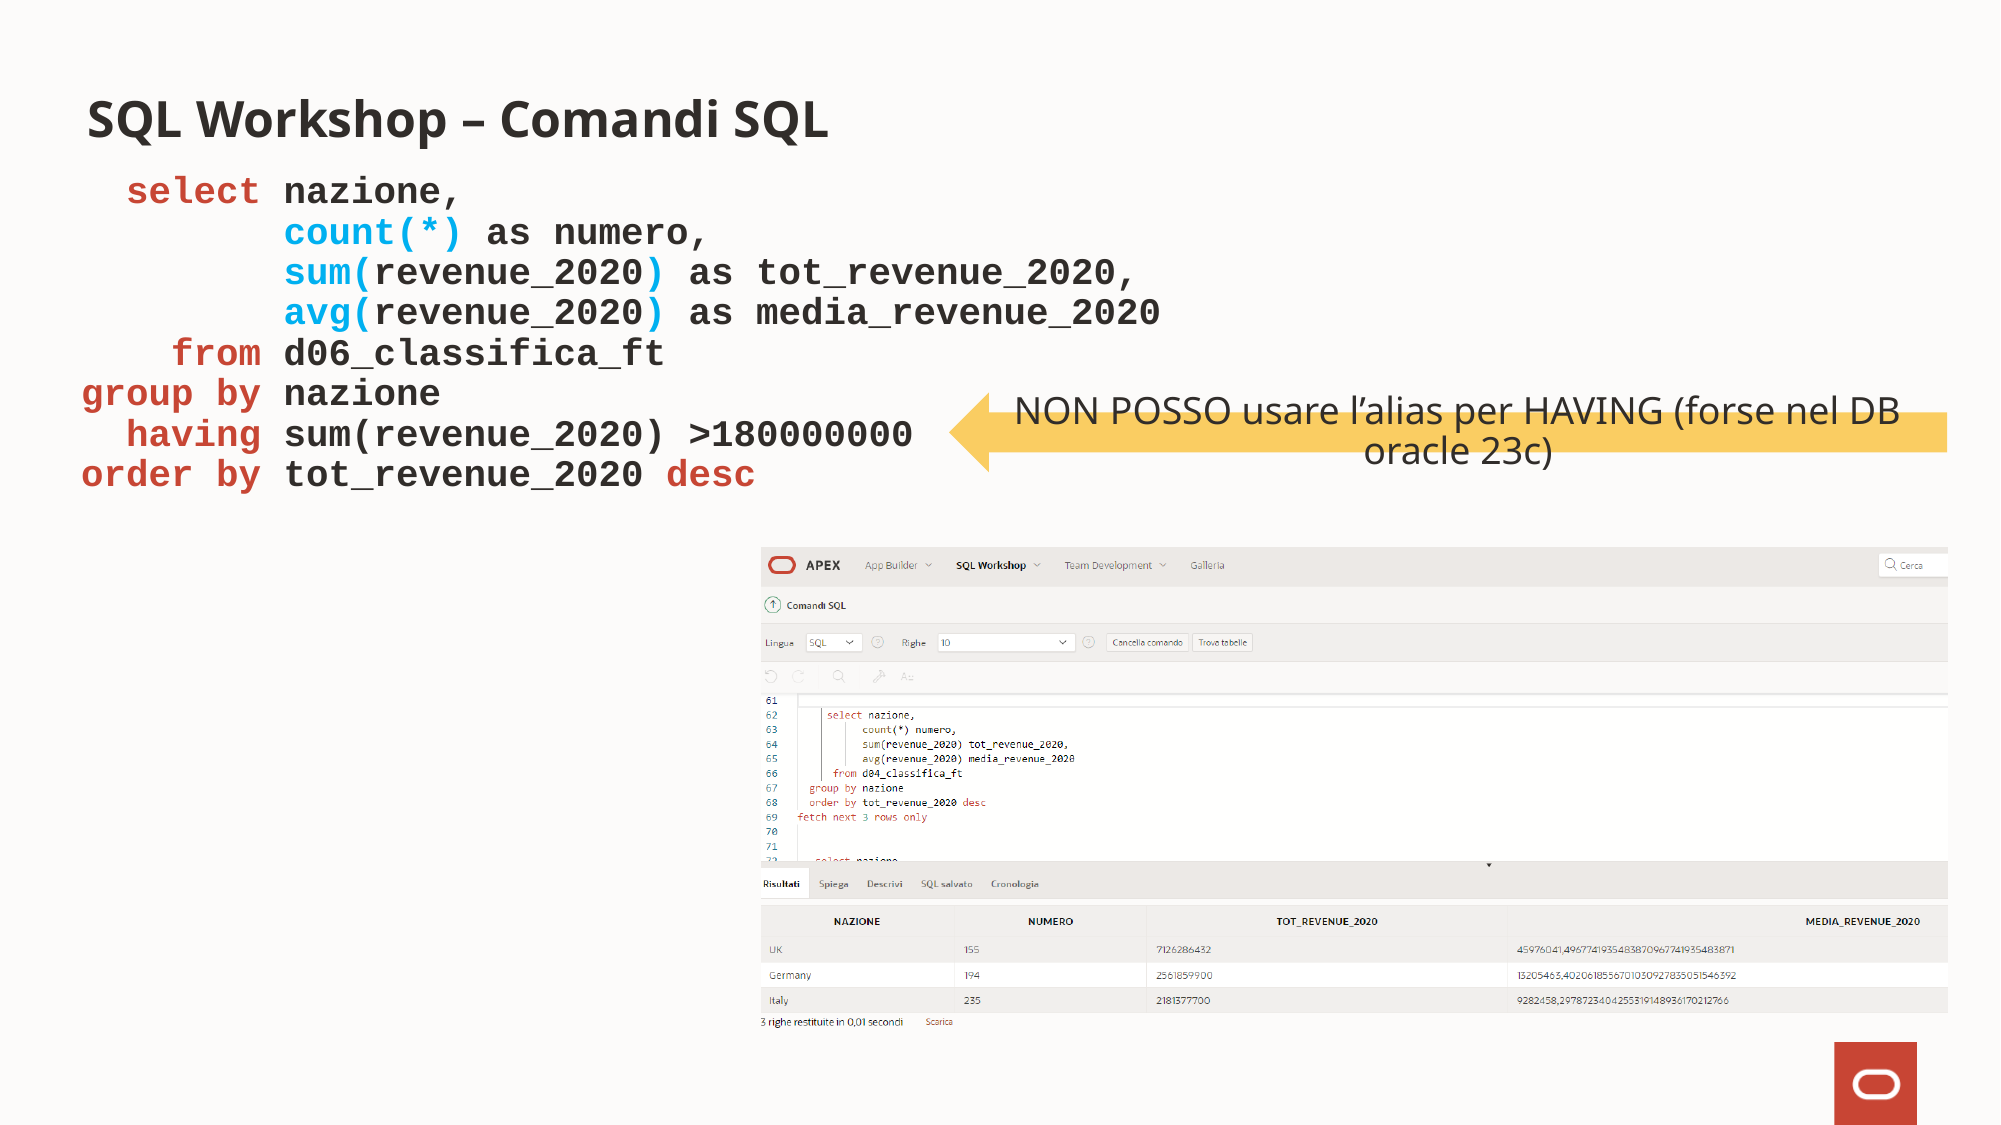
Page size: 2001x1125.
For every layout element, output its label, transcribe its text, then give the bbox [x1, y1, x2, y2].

text_box NON POSSO usare l’alias per HAVING (forse nel DB oracle 23c) [949, 392, 1948, 473]
picture [761, 547, 1948, 1032]
title SQL Workshop – Comandi SQL [87, 66, 1913, 149]
text_box select nazione, count(*) as numero, sum(revenue_2020) as tot_revenue_2020, avg(revenue_2020) as media_revenue_2020 from d06_classifica_ft group by nazione having sum(revenue_2020) >180000000 order by tot_revenue_2020 desc [35, 171, 628, 614]
